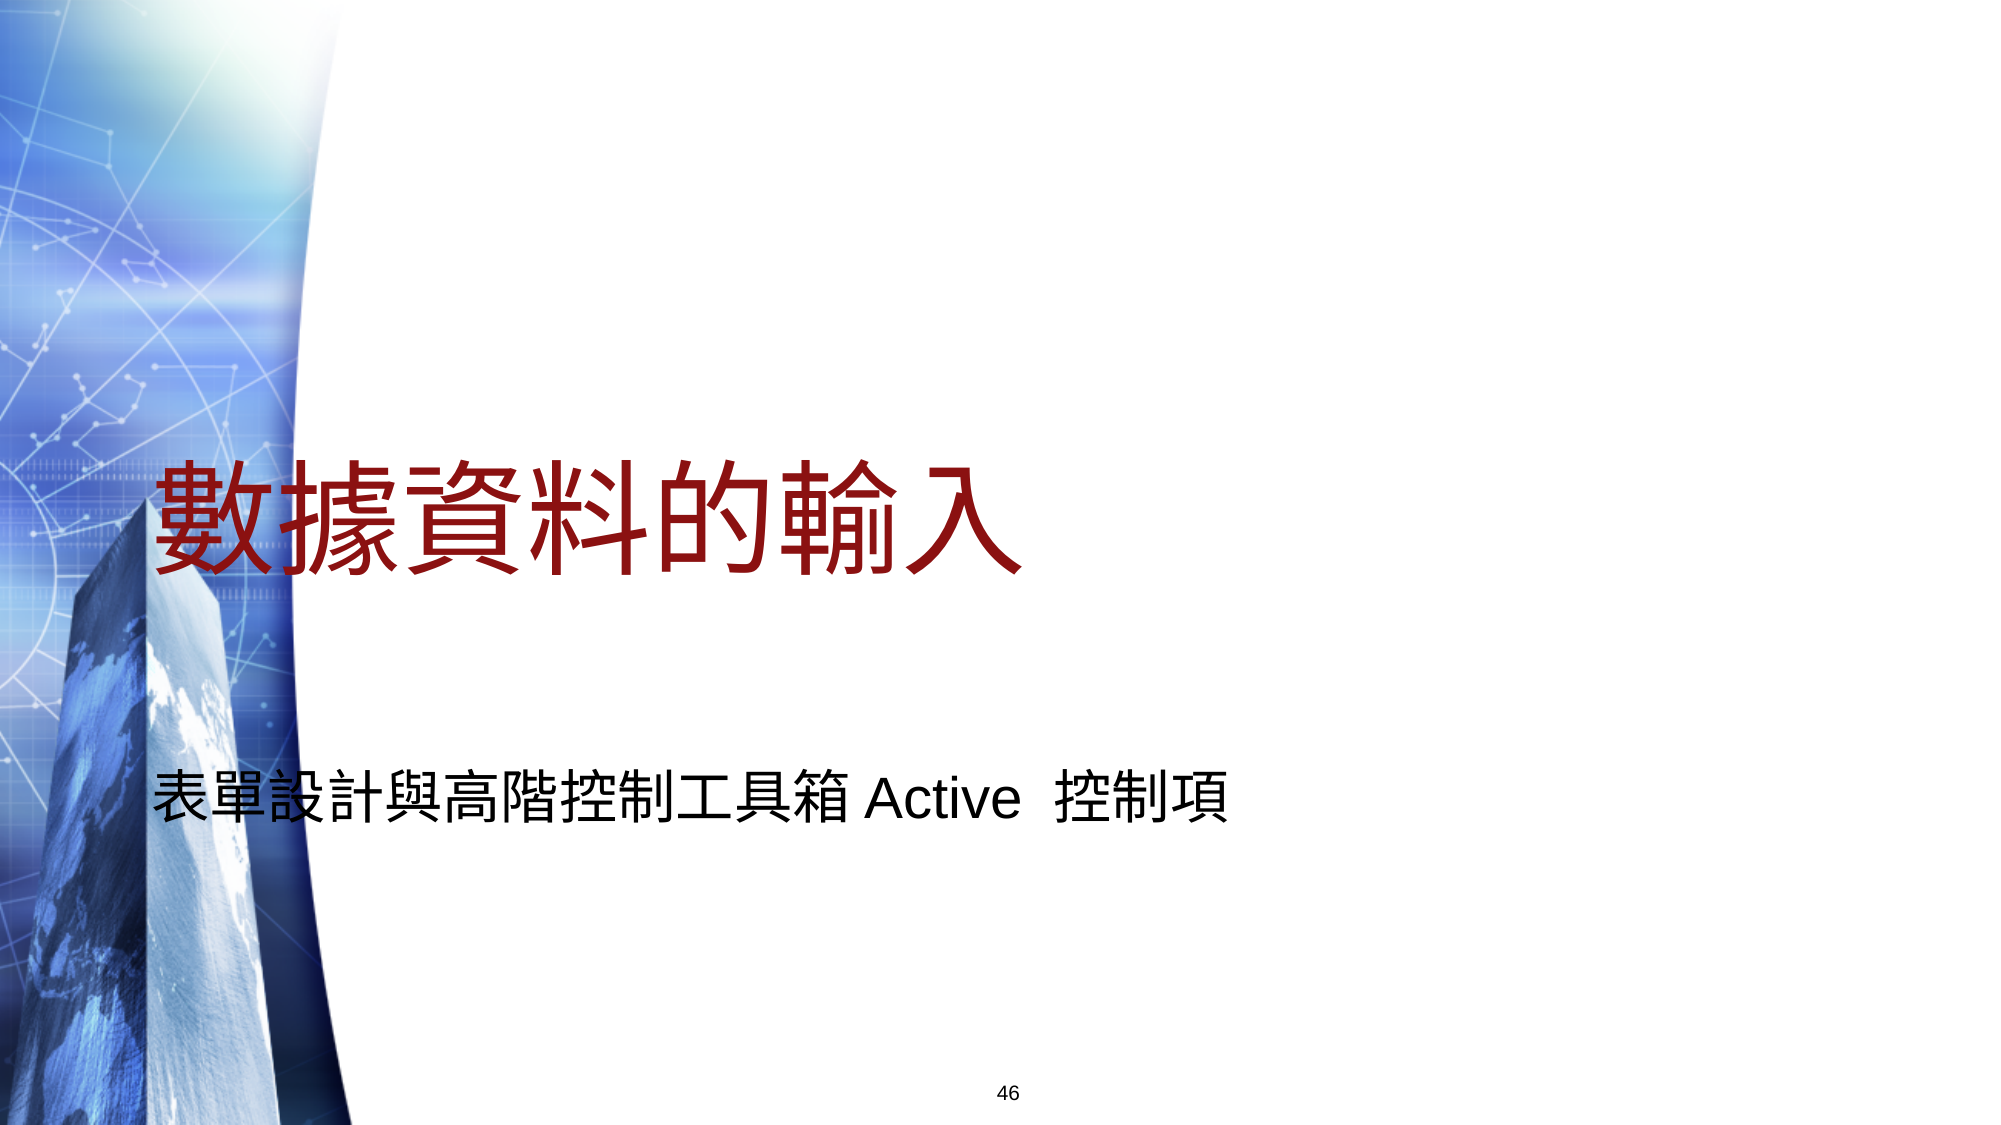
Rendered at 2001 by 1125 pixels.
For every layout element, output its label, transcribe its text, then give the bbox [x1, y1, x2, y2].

list 表單設計與高階控制工具箱Active 控制項 [136, 752, 1862, 999]
slide_number 46 [916, 1071, 1100, 1115]
picture [0, 0, 400, 1125]
title 數據資料的輸入 [136, 280, 1862, 749]
